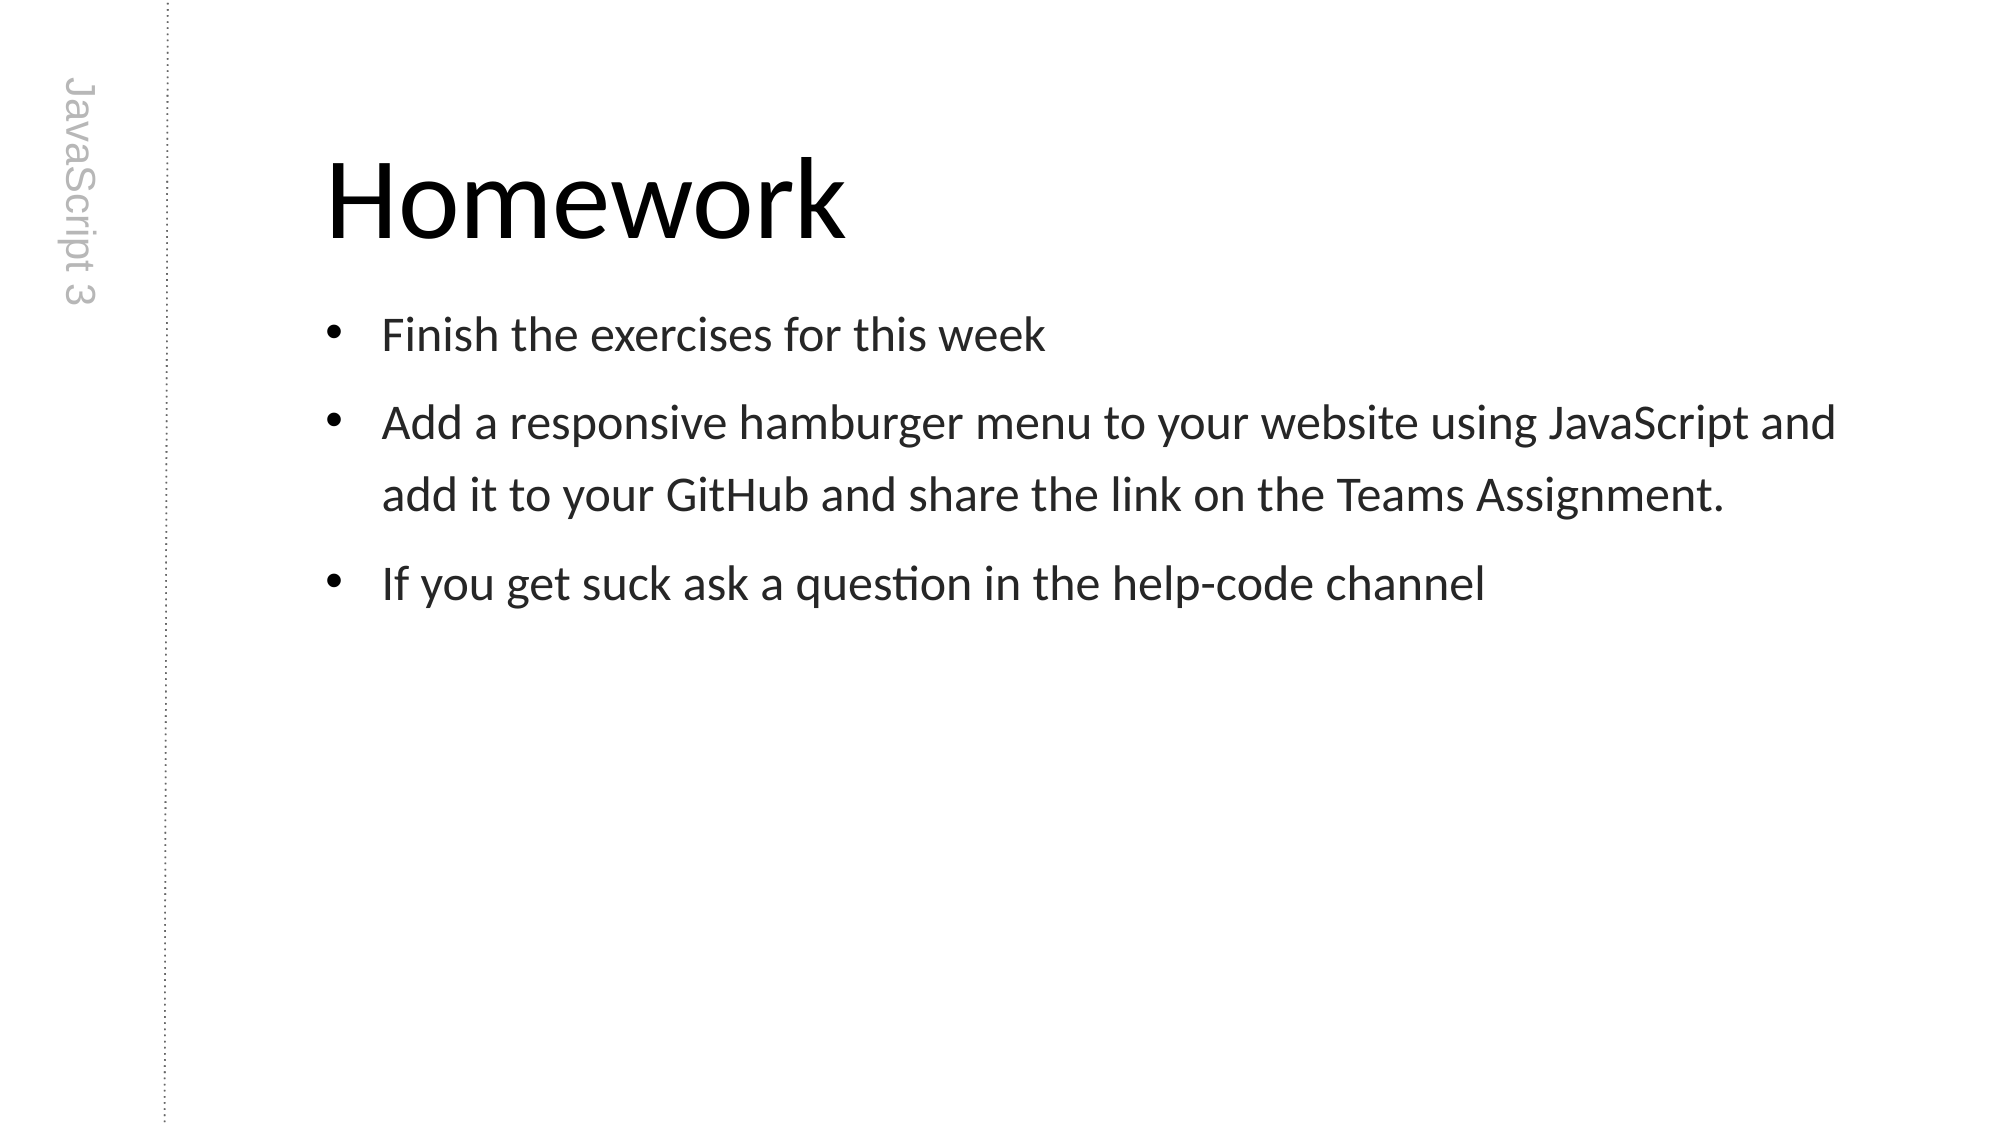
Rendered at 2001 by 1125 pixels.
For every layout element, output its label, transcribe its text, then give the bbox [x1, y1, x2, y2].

list Finish the exercises for this week Add a responsive hamburger menu to your website using JavaScript and add it to your GitHub and share the link on the Teams Assignment. If you get suck ask a question in the help-code channel [310, 281, 1930, 1124]
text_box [164, 0, 168, 1125]
title Homework [310, 114, 2000, 265]
